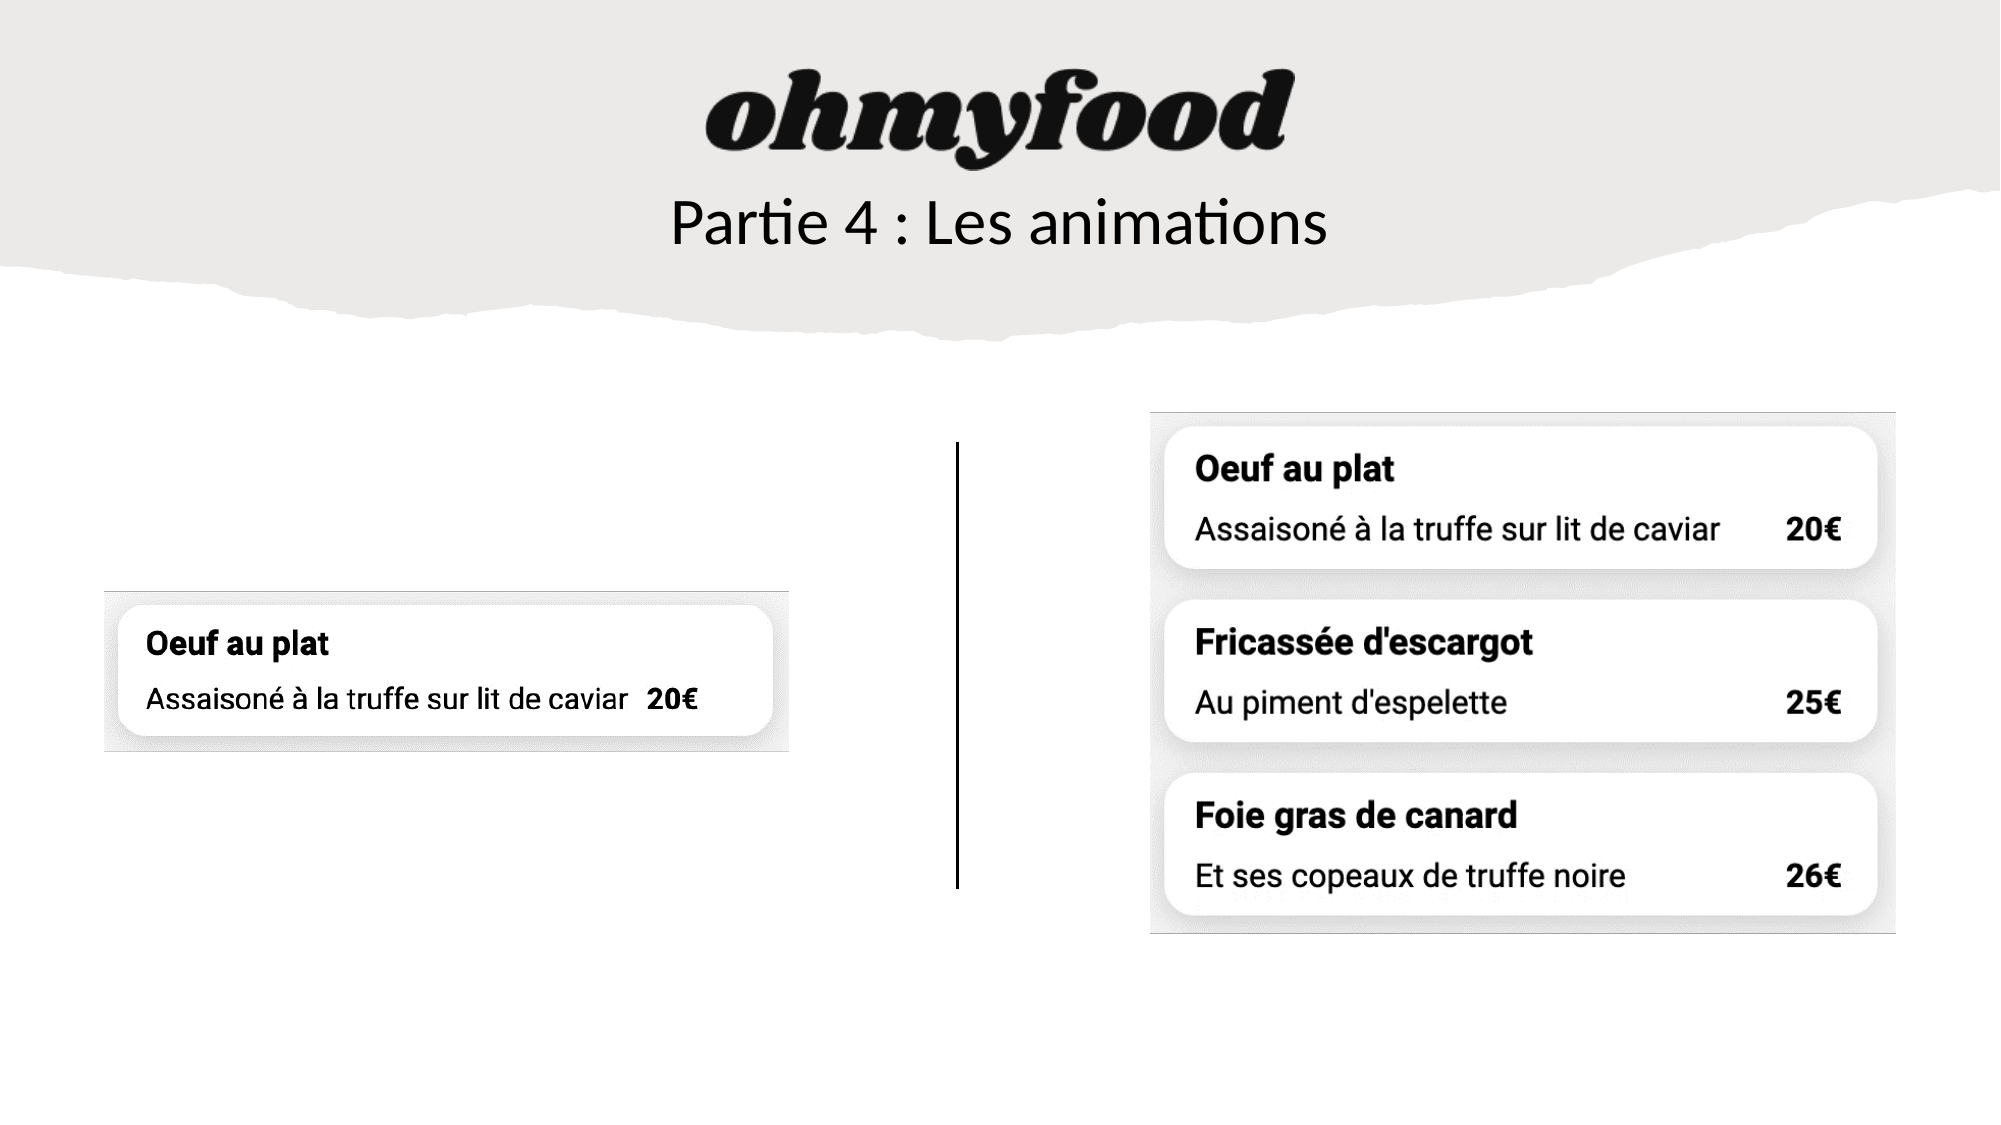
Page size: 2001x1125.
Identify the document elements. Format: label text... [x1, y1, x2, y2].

text_box [0, 191, 2000, 1125]
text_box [1149, 411, 1897, 935]
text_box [103, 591, 790, 753]
picture [705, 68, 1295, 171]
text_box Partie 4 : Les animations [656, 170, 1344, 265]
text_box [0, 0, 2000, 343]
